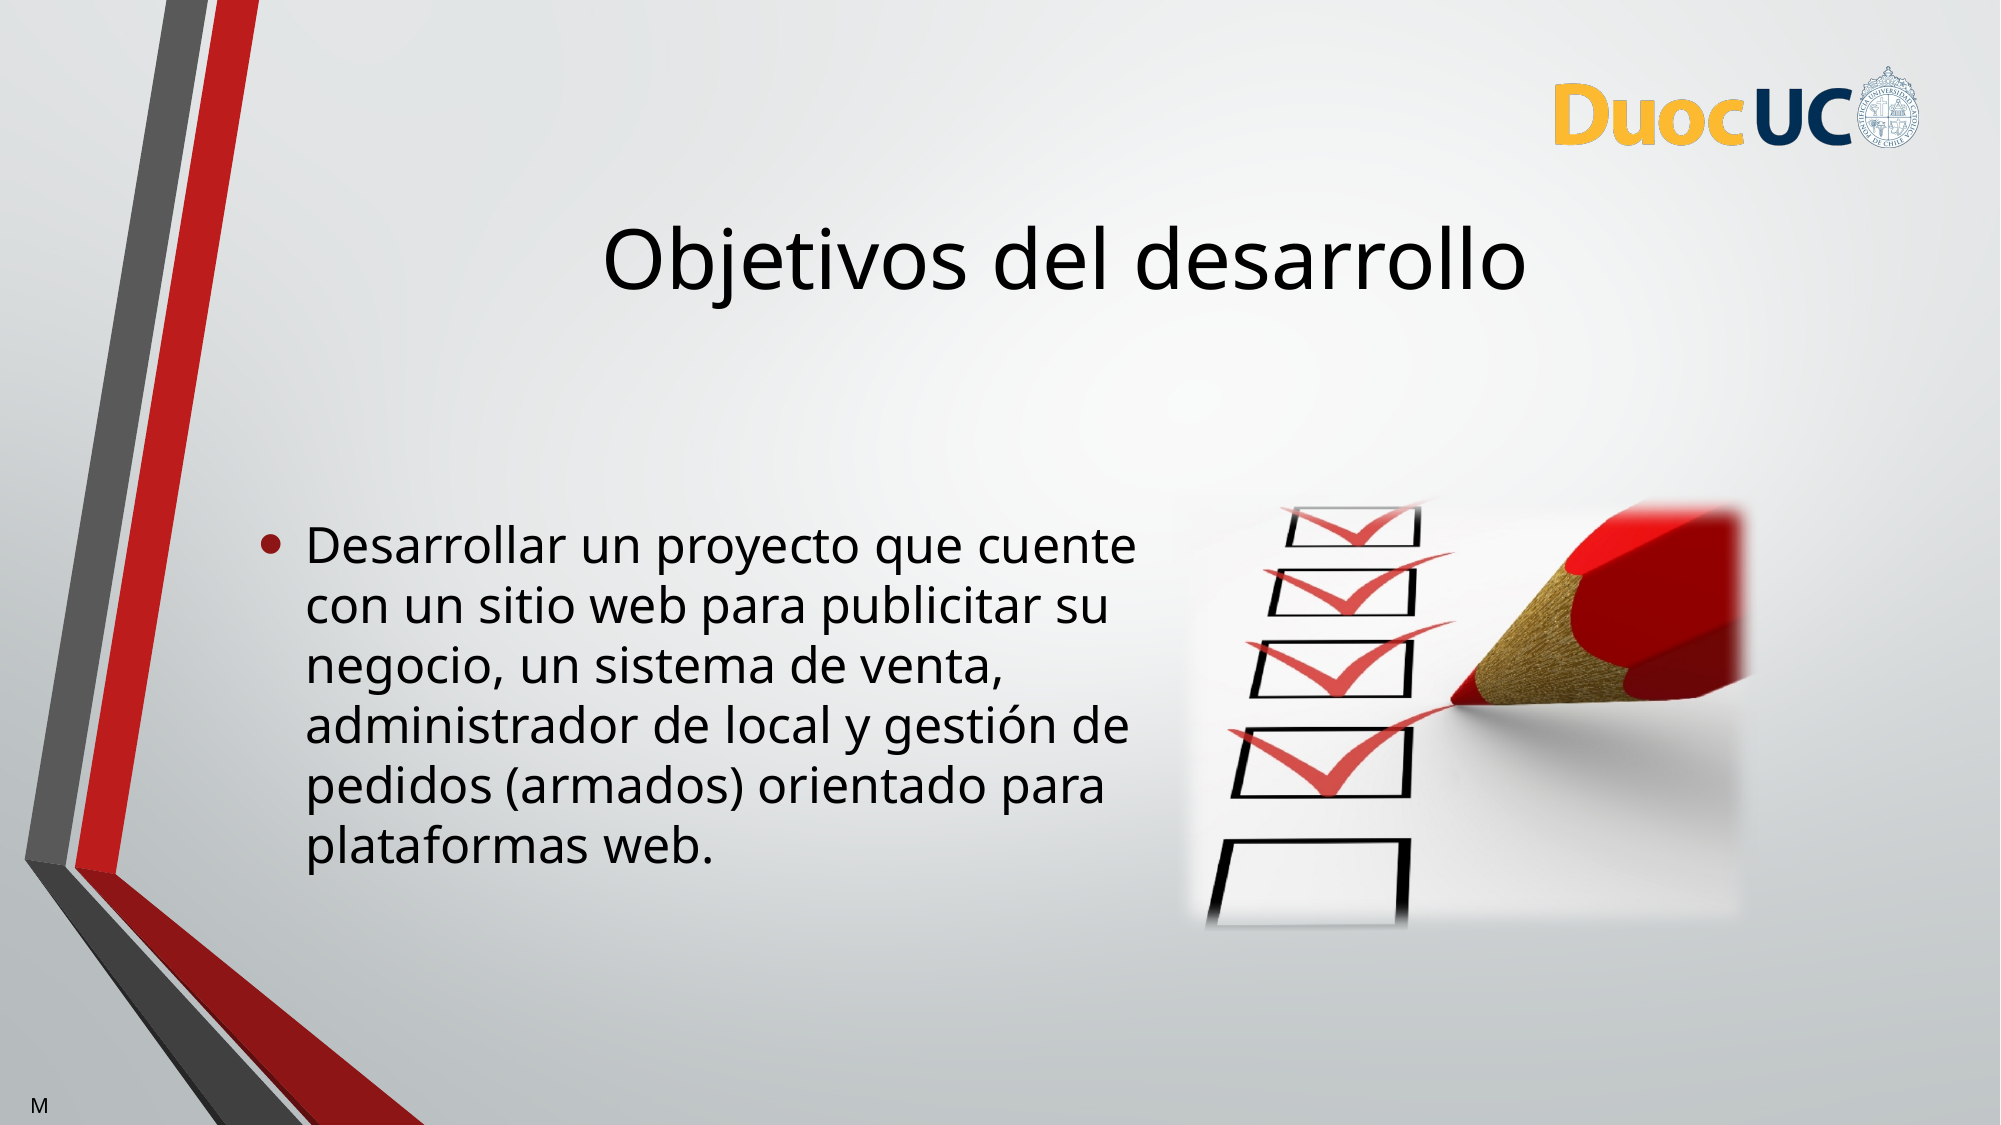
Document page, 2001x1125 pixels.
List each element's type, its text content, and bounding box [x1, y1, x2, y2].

text_box M [15, 1081, 60, 1125]
title Objetivos del desarrollo [243, 112, 1887, 400]
picture [1555, 66, 1919, 149]
list Desarrollar un proyecto que cuente con un sitio web para publicitar su negocio, un sistema de venta, administrador de local y gestión de pedidos (armados) orientado para plataformas web. [243, 437, 1173, 950]
picture [1172, 494, 1758, 934]
